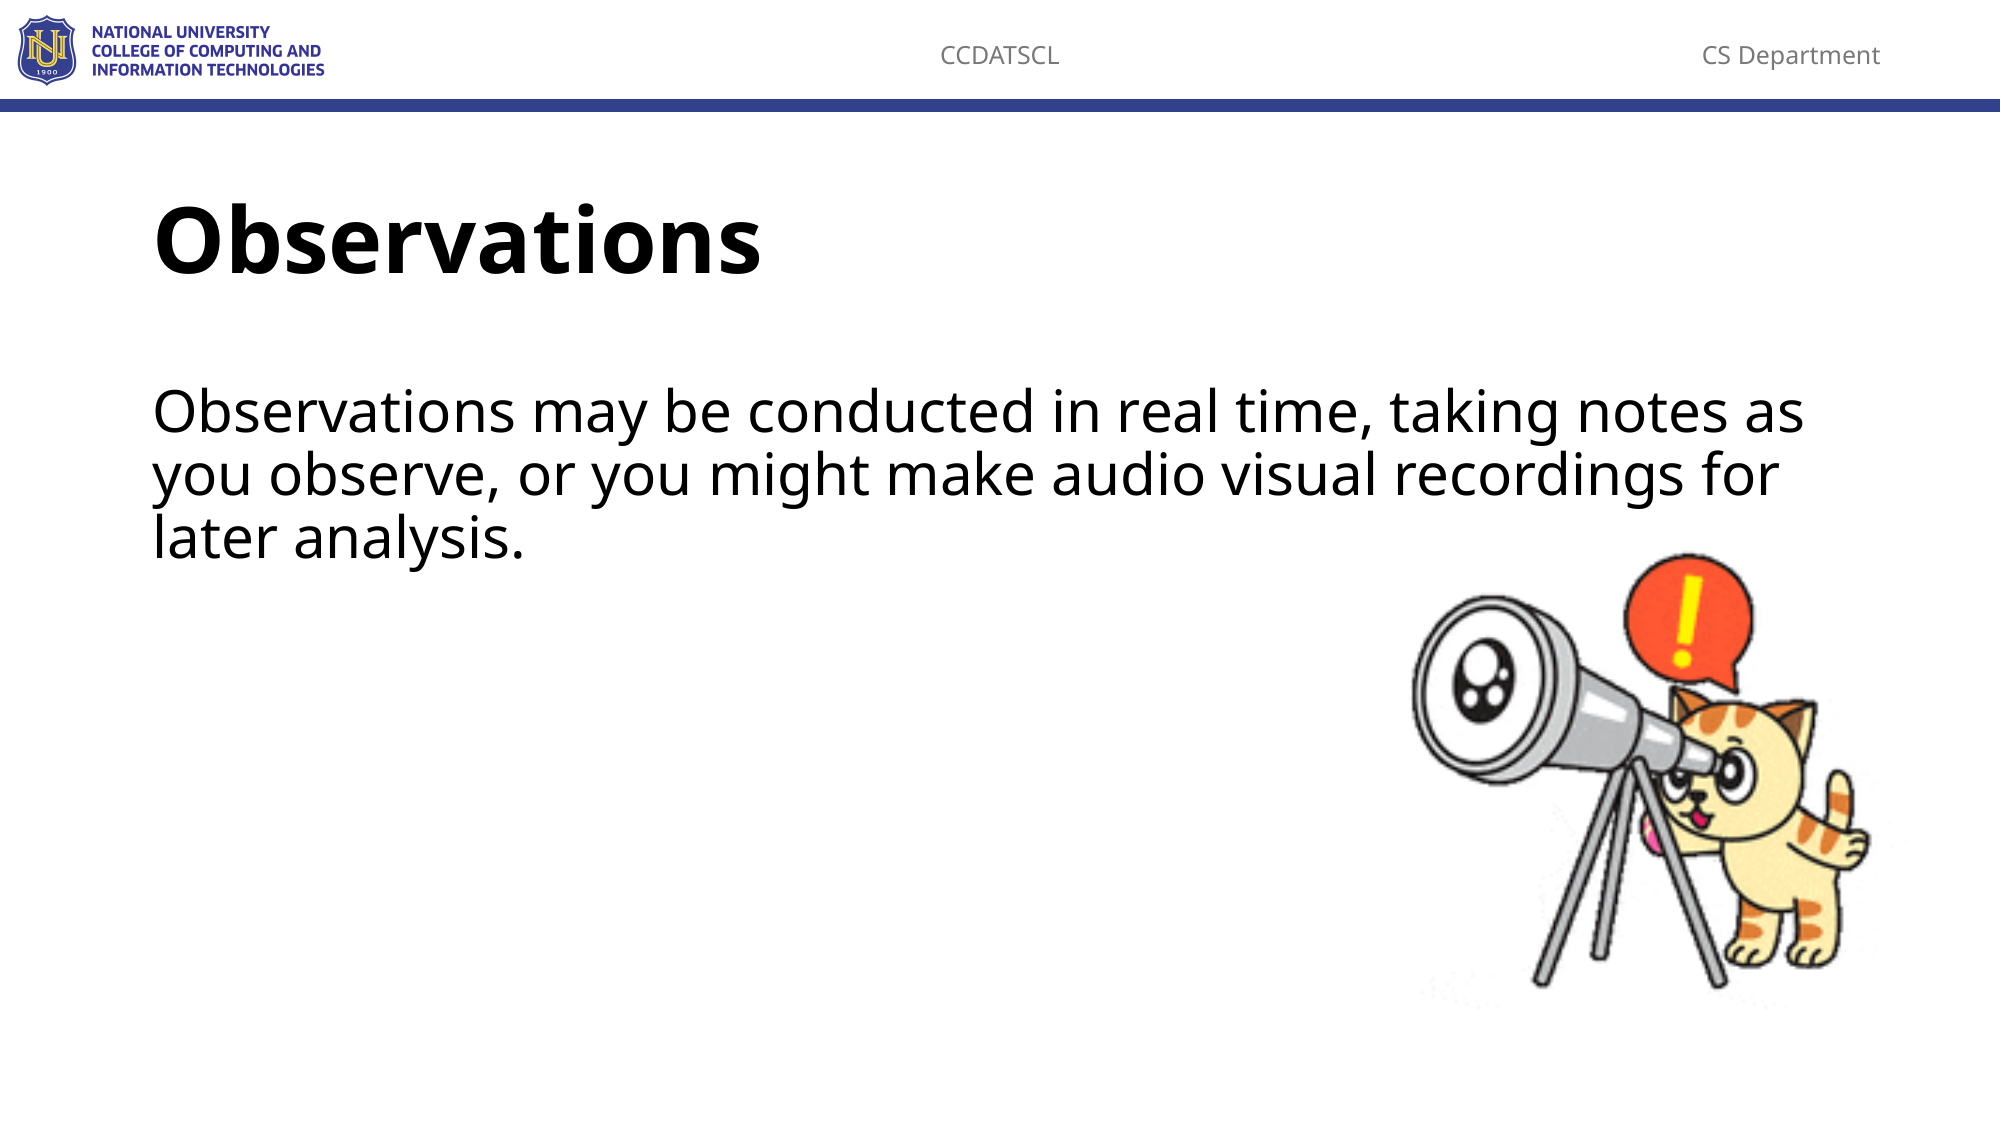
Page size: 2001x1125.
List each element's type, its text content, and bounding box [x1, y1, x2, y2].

picture [1356, 535, 1921, 1009]
title Observations [137, 135, 1863, 353]
list Observations may be conducted in real time, taking notes as you observe, or you might make audio visual recordings for later analysis. [137, 375, 1863, 1089]
picture [0, 0, 337, 99]
